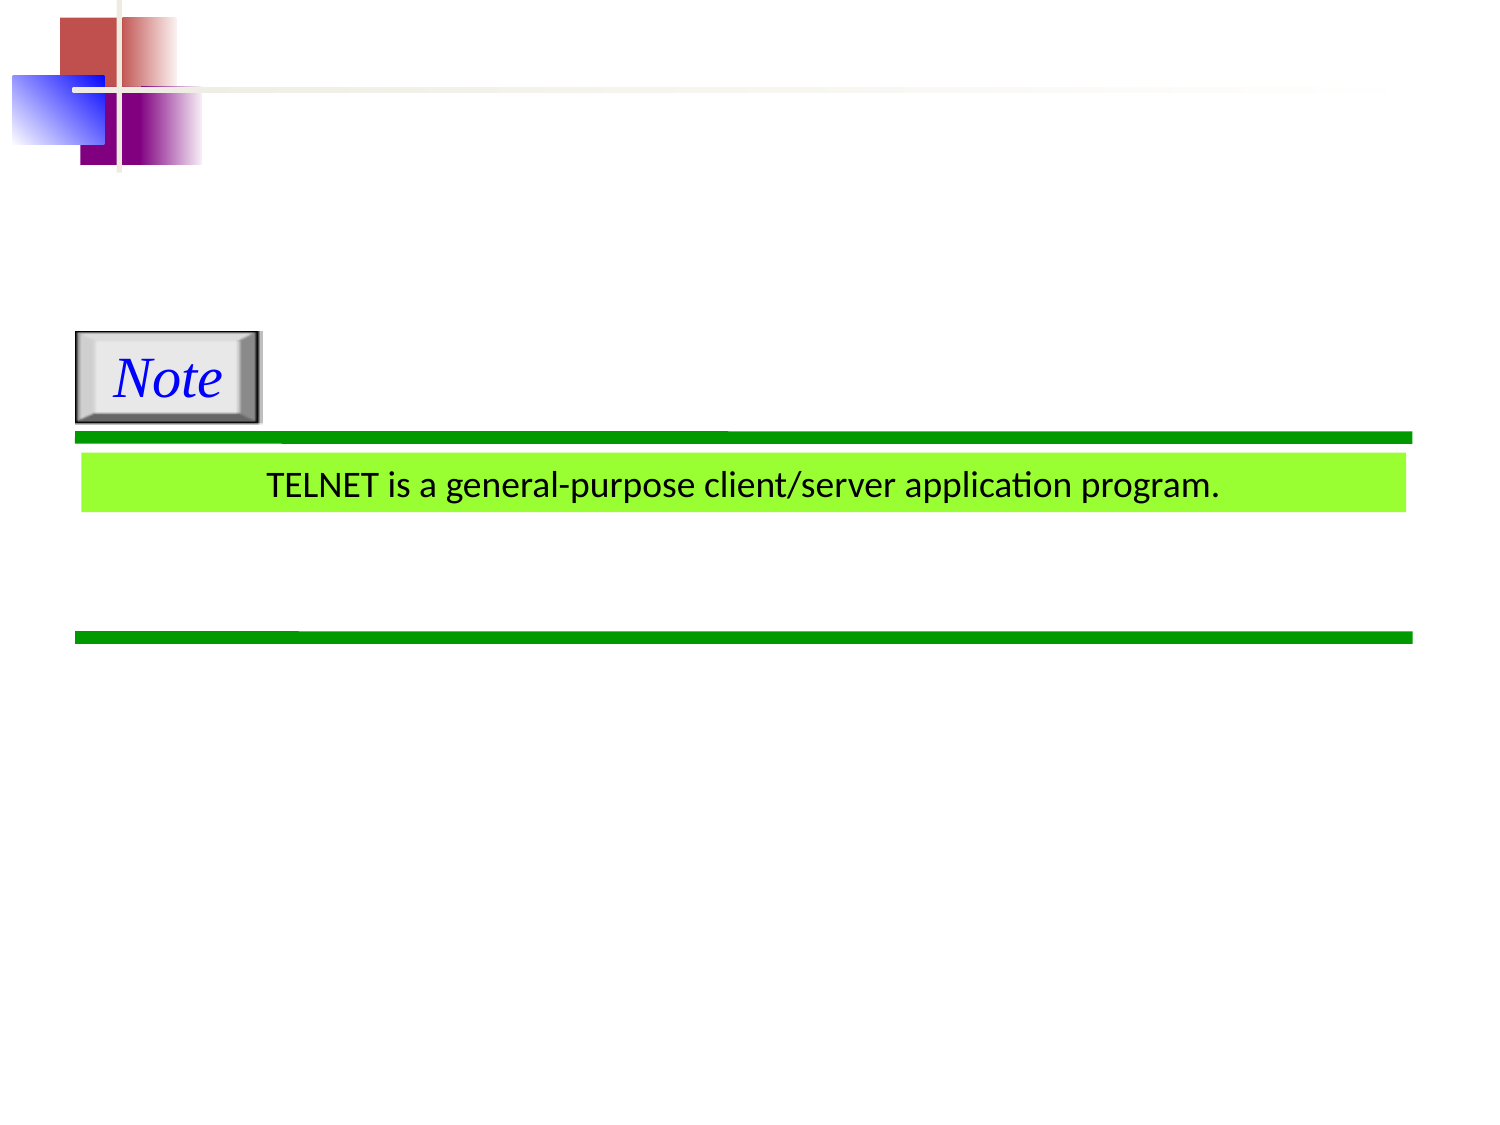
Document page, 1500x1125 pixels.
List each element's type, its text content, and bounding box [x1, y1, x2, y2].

text_box [122, 17, 177, 86]
text_box [141, 93, 202, 165]
text_box [72, 87, 1423, 93]
text_box [12, 75, 105, 145]
text_box [116, 0, 122, 87]
text_box [60, 17, 116, 86]
text_box [80, 93, 116, 165]
text_box [116, 93, 122, 173]
text_box [122, 93, 141, 165]
text_box TELNET is a general-purpose client/server application program. [81, 452, 1407, 513]
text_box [74, 331, 263, 426]
